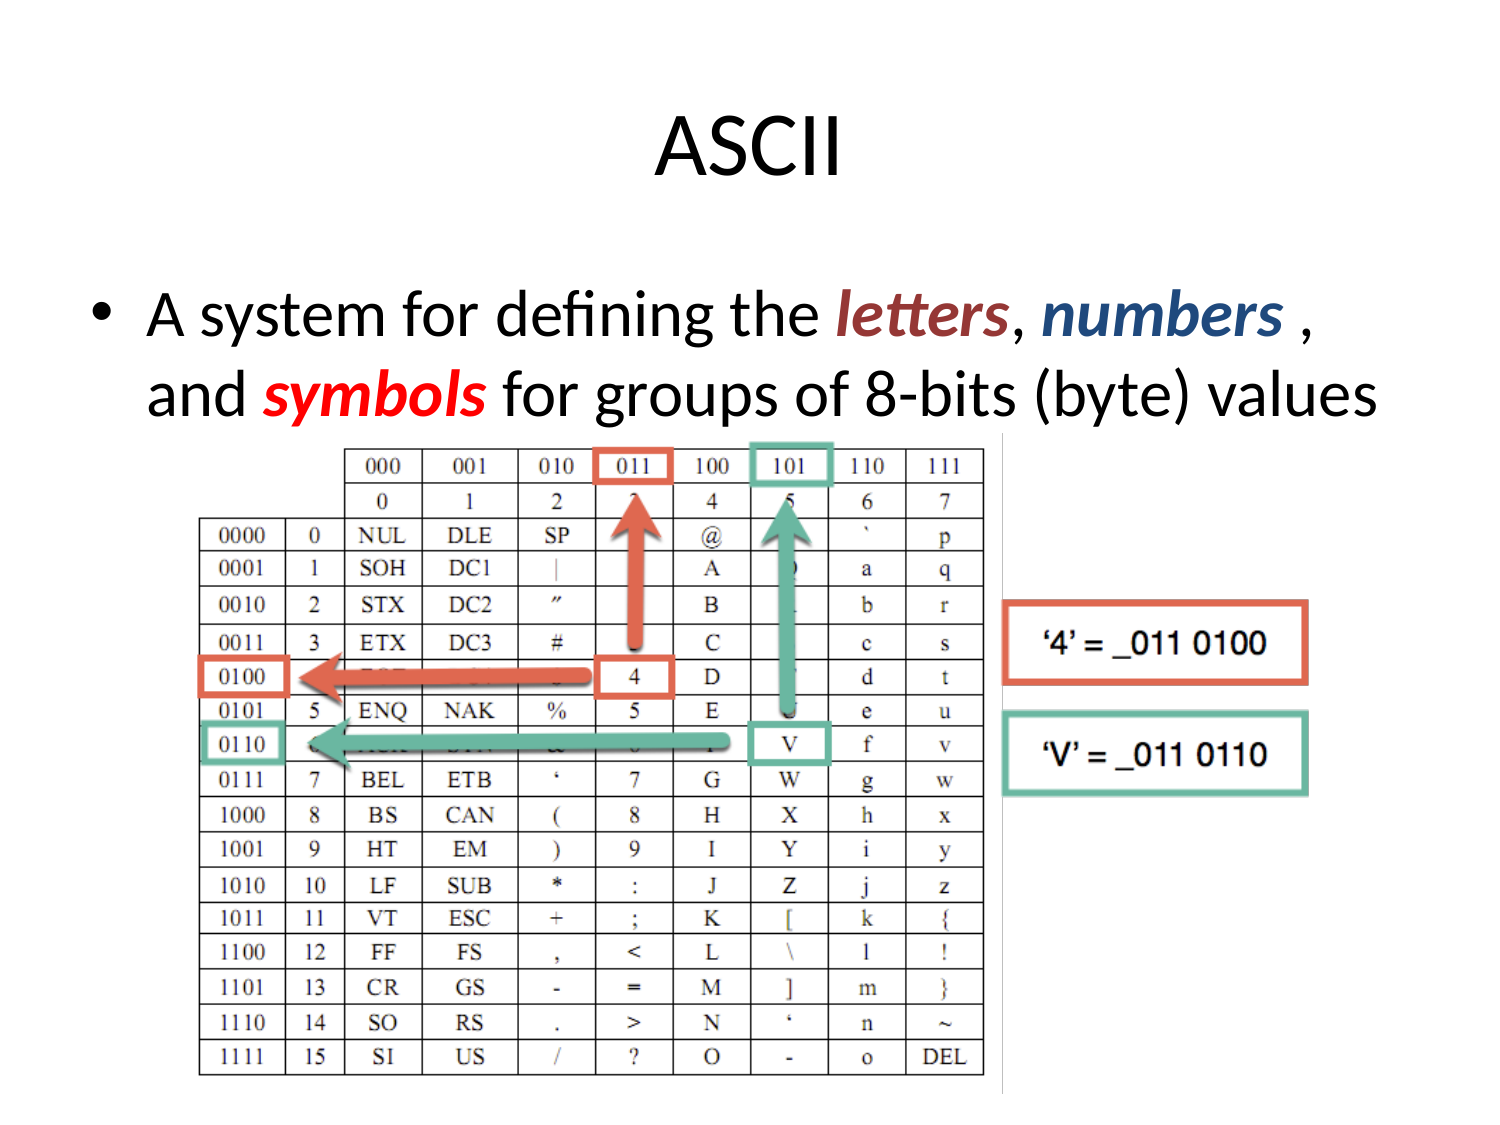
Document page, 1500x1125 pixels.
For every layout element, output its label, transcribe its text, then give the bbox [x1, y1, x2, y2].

title ASCII [75, 45, 1425, 233]
picture [181, 433, 1328, 1094]
list A system for defining the letters, numbers , and symbols for groups of 8-bits (byte) values [75, 262, 1425, 465]
